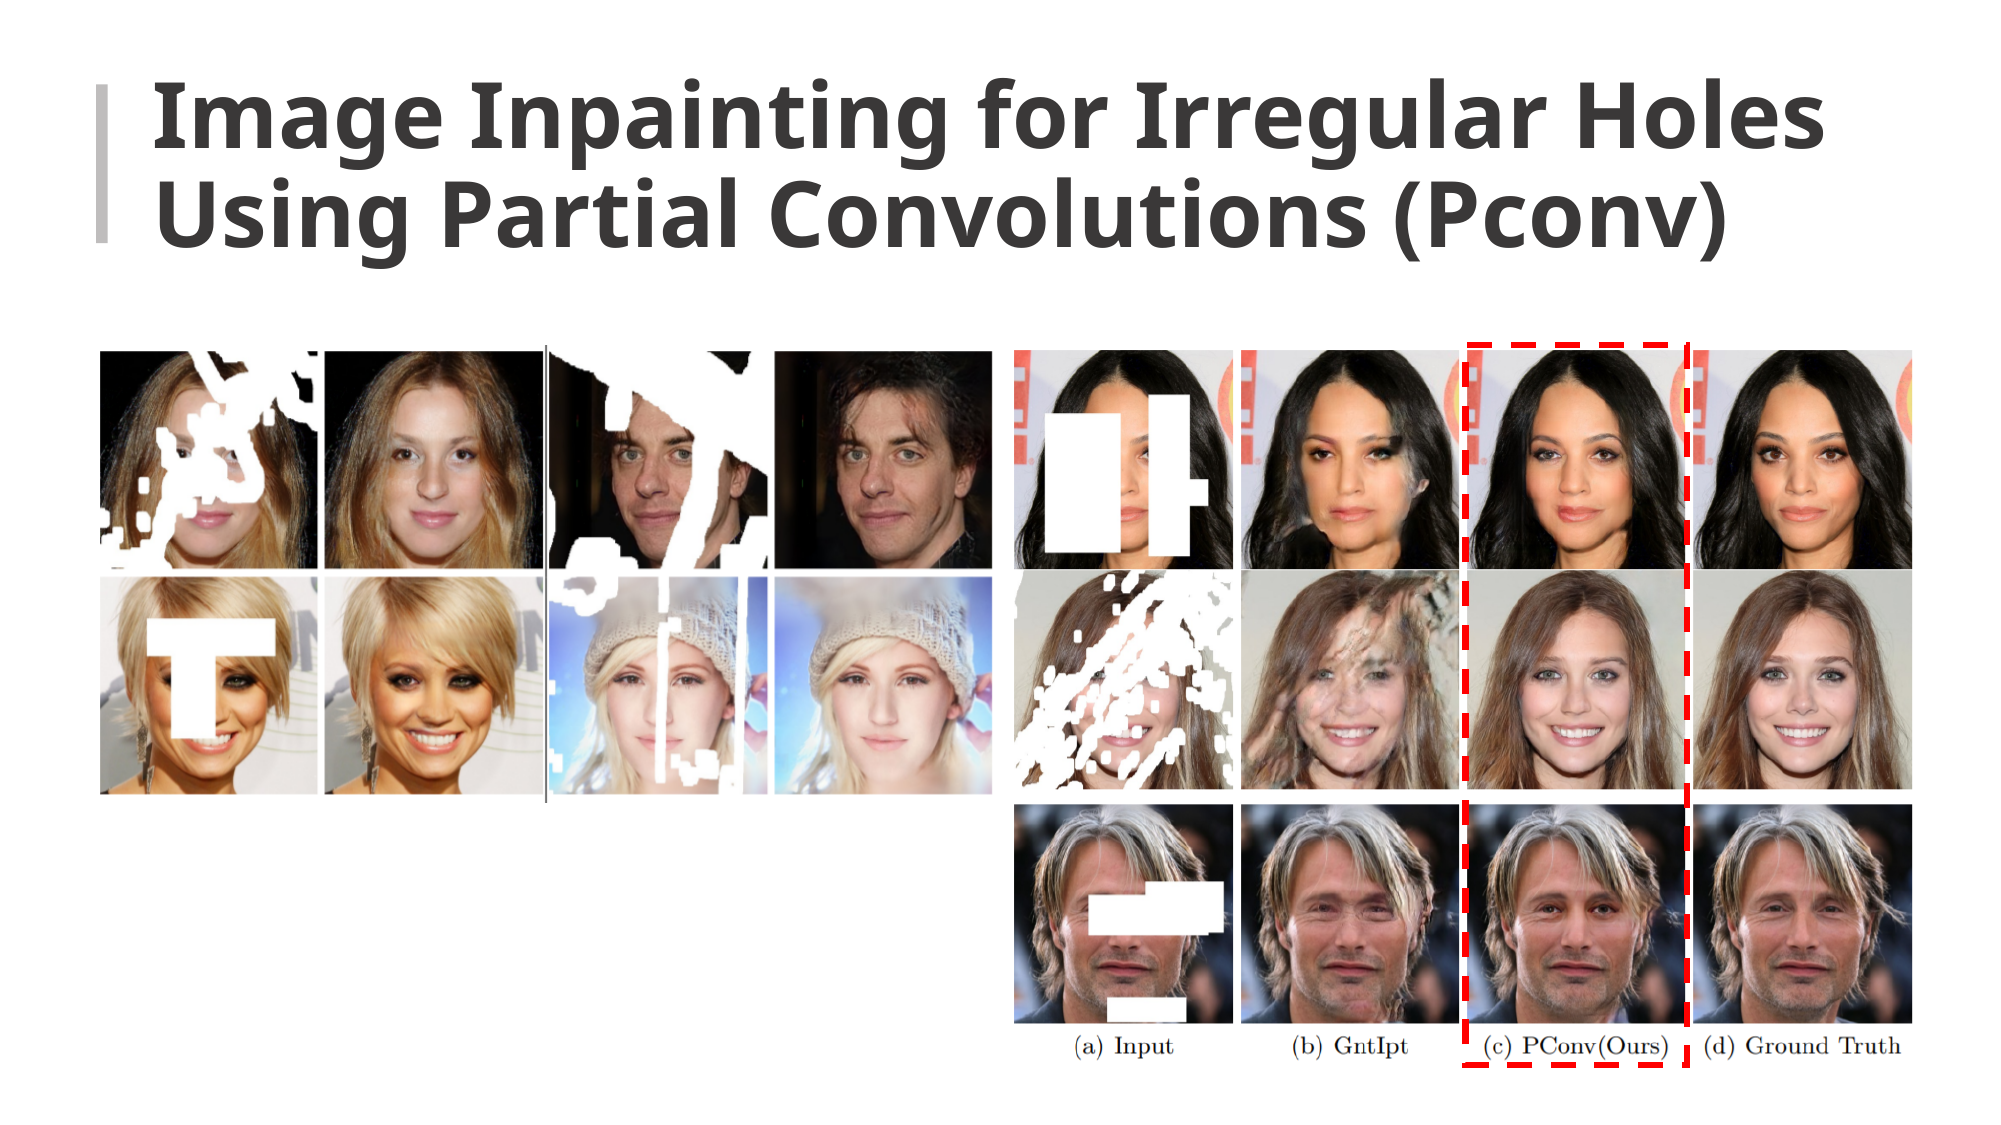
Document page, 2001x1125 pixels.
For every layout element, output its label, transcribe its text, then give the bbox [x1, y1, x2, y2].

title Image Inpainting for Irregular Holes Using Partial Convolutions (Pconv) [137, 59, 1863, 278]
picture [1010, 345, 1915, 1066]
text_box [95, 83, 109, 244]
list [95, 345, 1000, 803]
